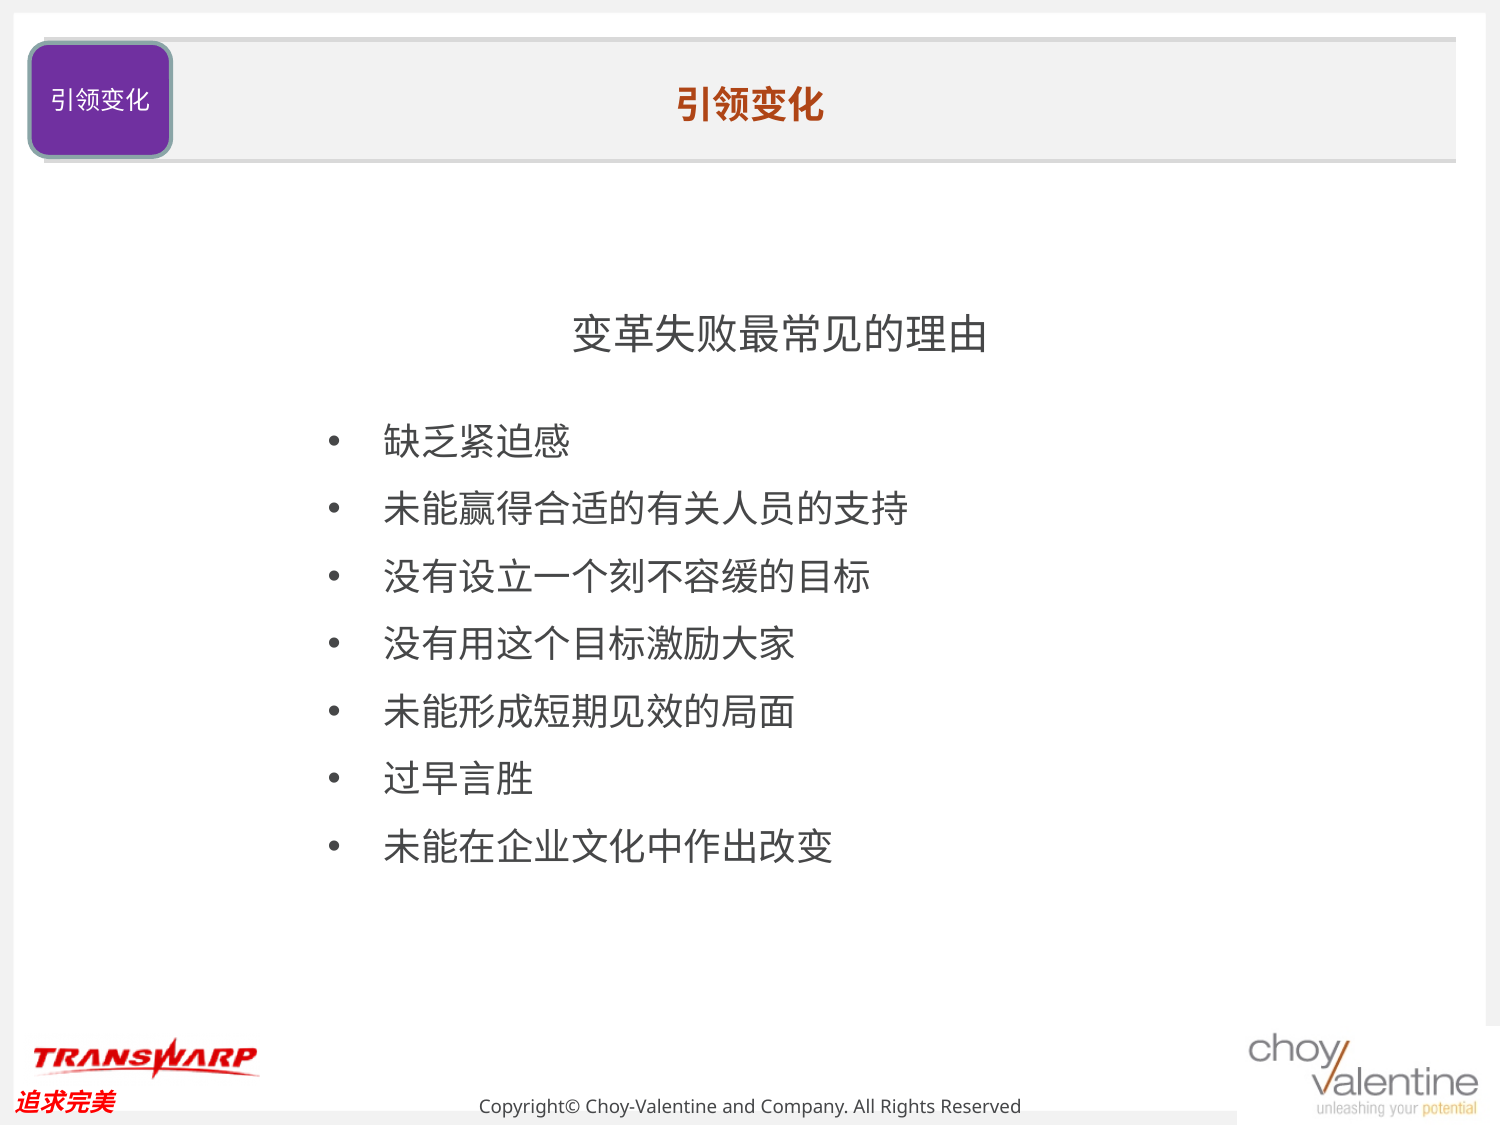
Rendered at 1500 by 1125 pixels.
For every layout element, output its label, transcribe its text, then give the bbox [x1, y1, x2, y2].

text_box 引领变化 [27, 40, 174, 160]
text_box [0, 1033, 331, 1125]
picture [0, 0, 1500, 1125]
title 引领变化 [49, 44, 1451, 163]
text_box 变革失败最常见的理由 缺乏紧迫感 未能赢得合适的有关人员的支持 没有设立一个刻不容缓的目标 没有用这个目标激励大家 未能形成短期见效的局面 过早言胜 未能在企业文化中作出改变 [312, 275, 1248, 875]
